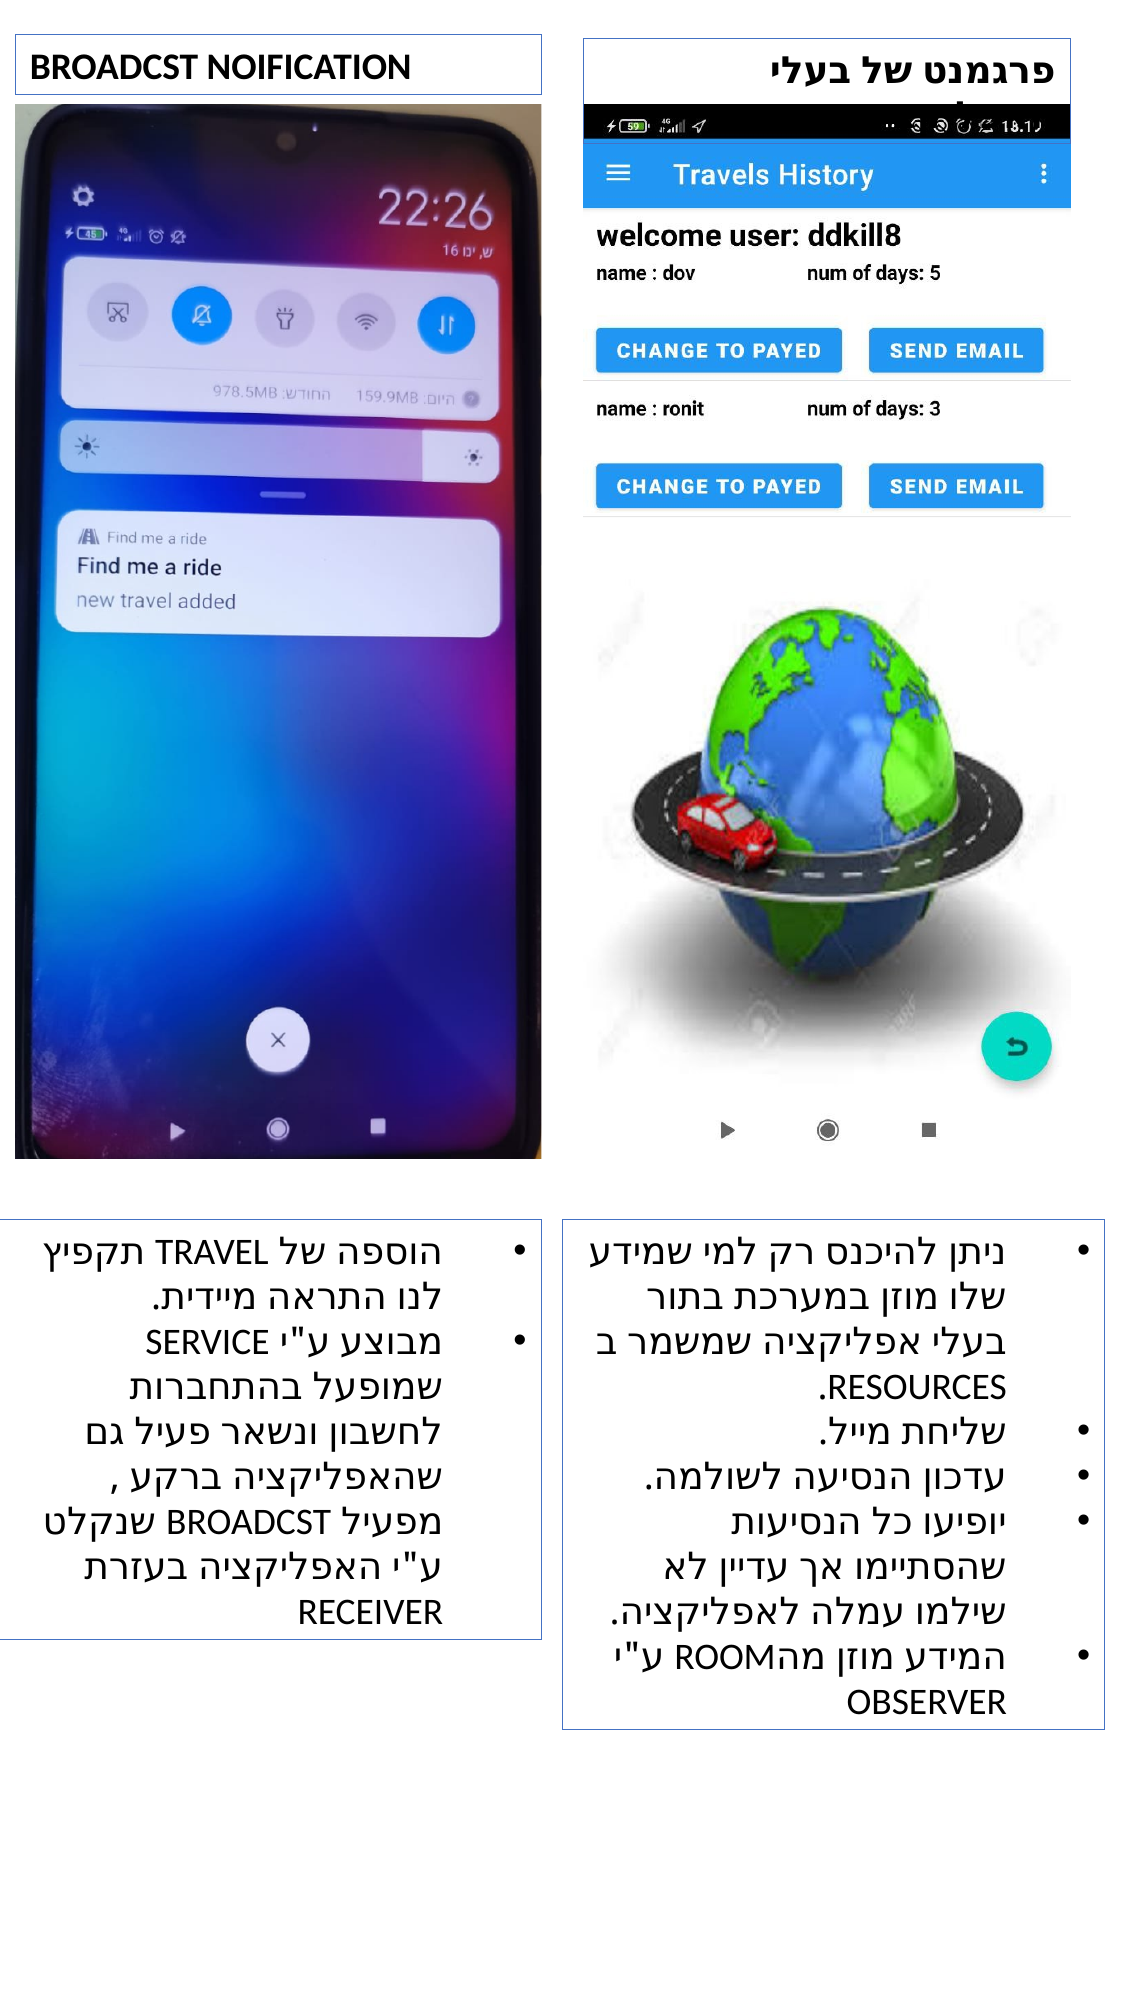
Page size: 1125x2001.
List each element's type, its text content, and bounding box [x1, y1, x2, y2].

text_box ניתן להיכנס רק למי שמידע שלו מוזן במערכת בתור בעלי אפליקציה שמשמר ב RESOURCES. שליחת מייל. עדכון הנסיעה לשולמה. יופיעו כל הנסיעות שהסתיימו אך עדיין לא שילמו עמלה לאפליקציה. המידע מוזן מהROOM ע"י OBSERVER [562, 1219, 1105, 1730]
text_box הוספה של TRAVEL תקפיץ לנו התראה מיידית. מבוצע ע"י SERVICE שמופעל בהתחברות לחשבון ונשאר פעיל גם שהאפליקציה ברקע , מפעיל BROADCST שנקלט ע"י האפליקציה בעזרת RECEIVER [0, 1219, 542, 1640]
picture [0, 104, 1071, 1159]
text_box פרגמנט של בעלי האפליקציה [583, 38, 1071, 104]
text_box BROADCST NOIFICATION [15, 34, 542, 95]
